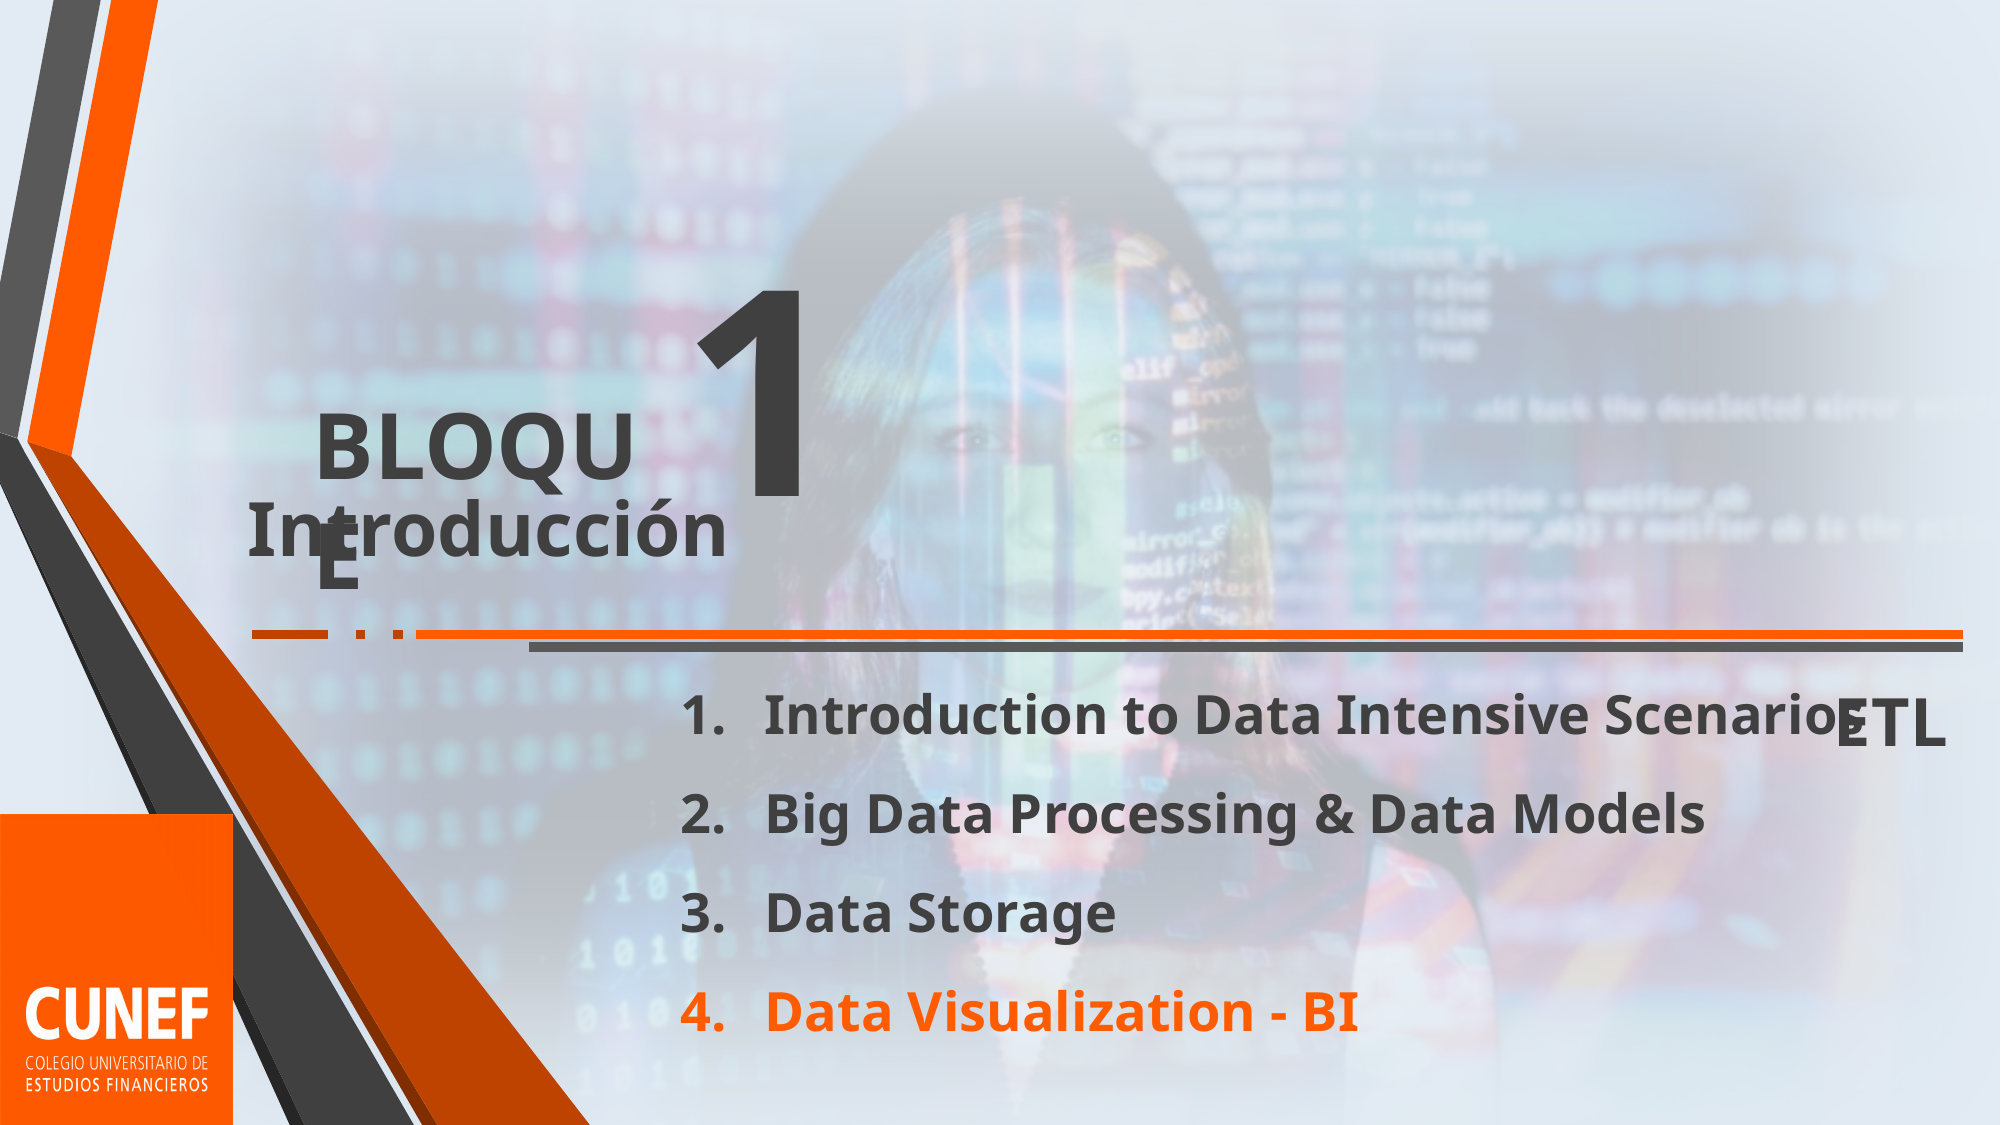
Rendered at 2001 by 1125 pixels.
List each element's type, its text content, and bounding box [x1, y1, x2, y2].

text_box ETL [1885, 652, 1963, 798]
text_box 1 [665, 241, 855, 387]
text_box Introduction to Data Intensive Scenarios Big Data Processing & Data Models Data Storage Data Visualization - BI [665, 573, 1885, 1125]
text_box Introducción [232, 458, 297, 605]
text_box Introducción [688, 458, 1476, 573]
text_box BLOQUE [297, 380, 688, 616]
text_box ETL [501, 652, 665, 798]
picture [0, 814, 233, 1125]
